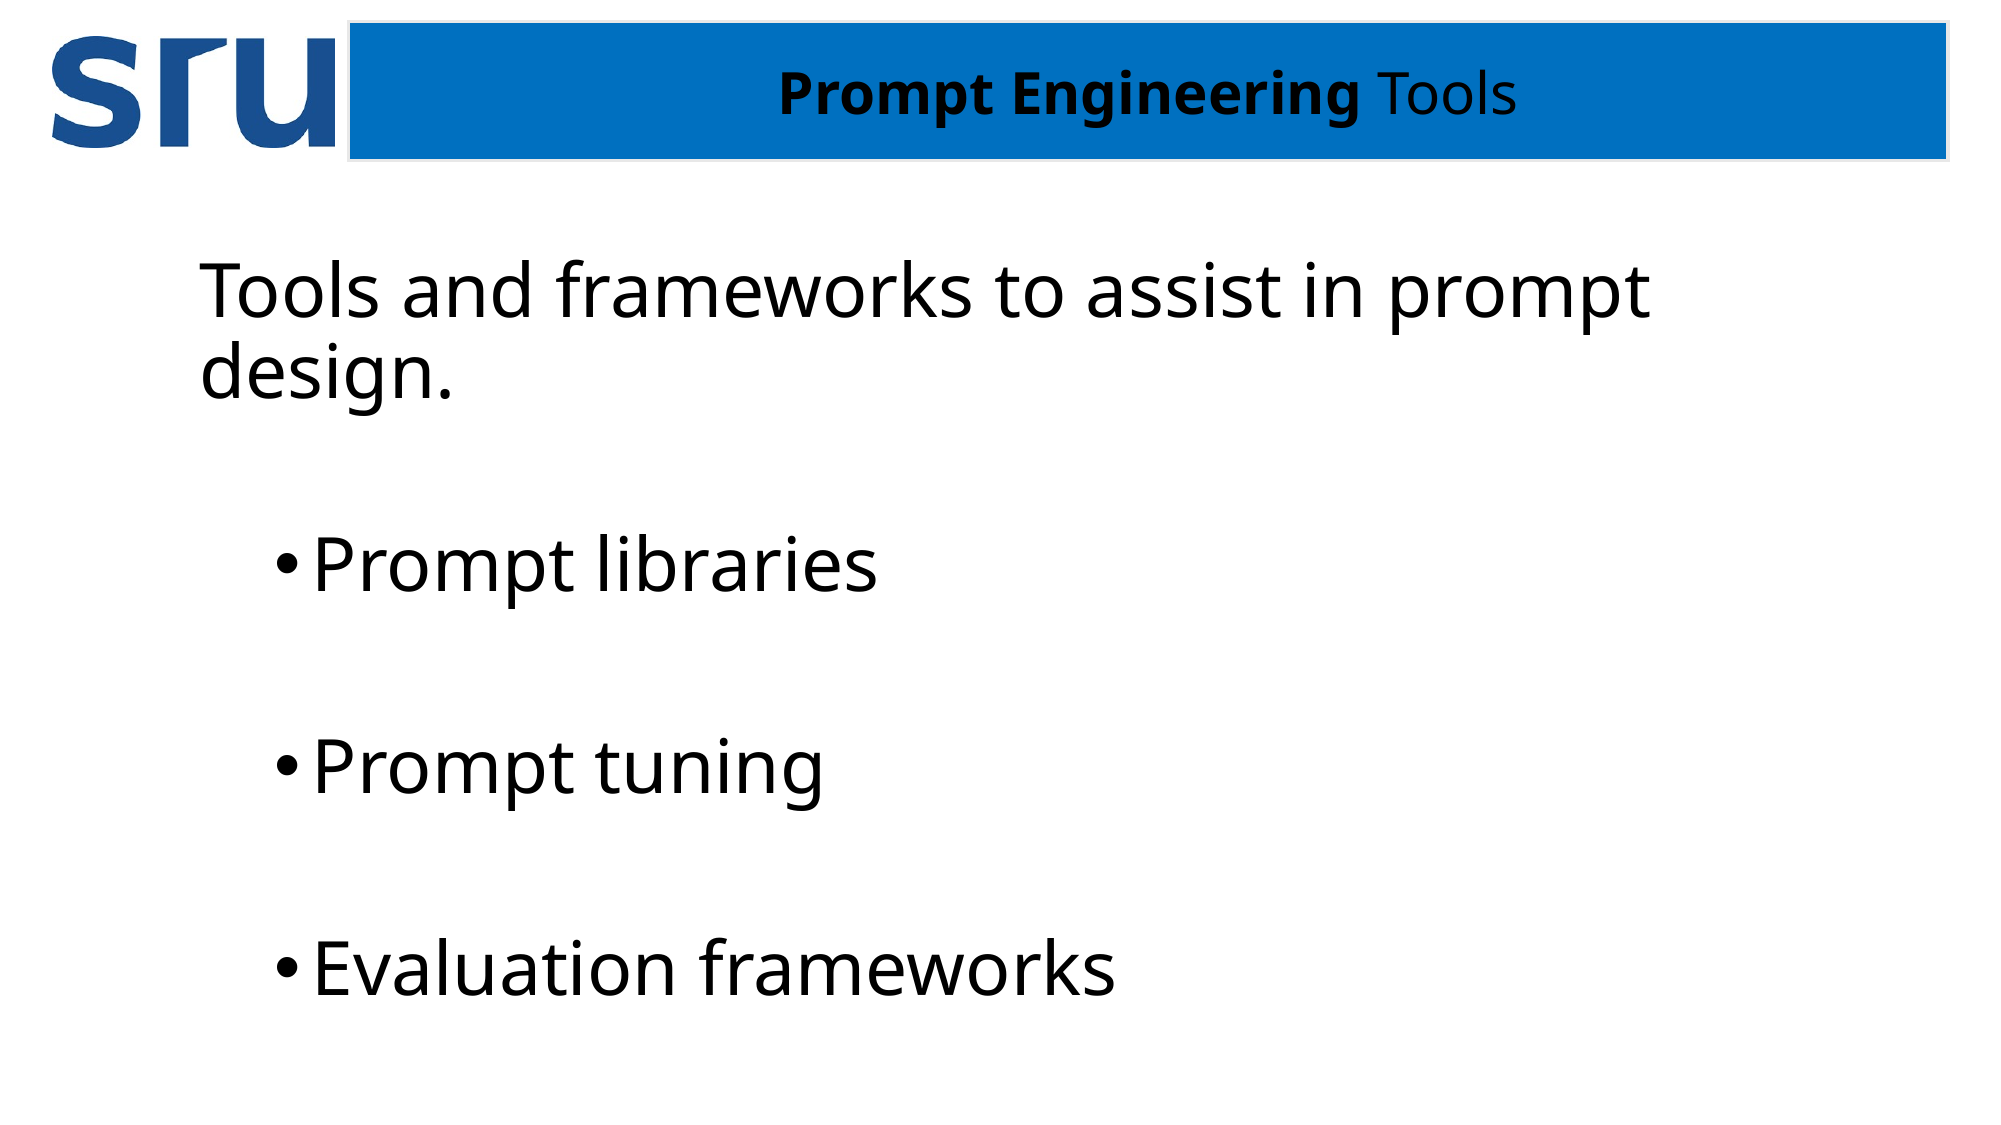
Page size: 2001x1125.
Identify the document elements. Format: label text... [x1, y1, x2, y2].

text_box Prompt Engineering Tools [347, 20, 1950, 162]
picture [51, 35, 335, 148]
list Tools and frameworks to assist in prompt design. Prompt libraries Prompt tuning Evaluation frameworks [184, 244, 1910, 966]
